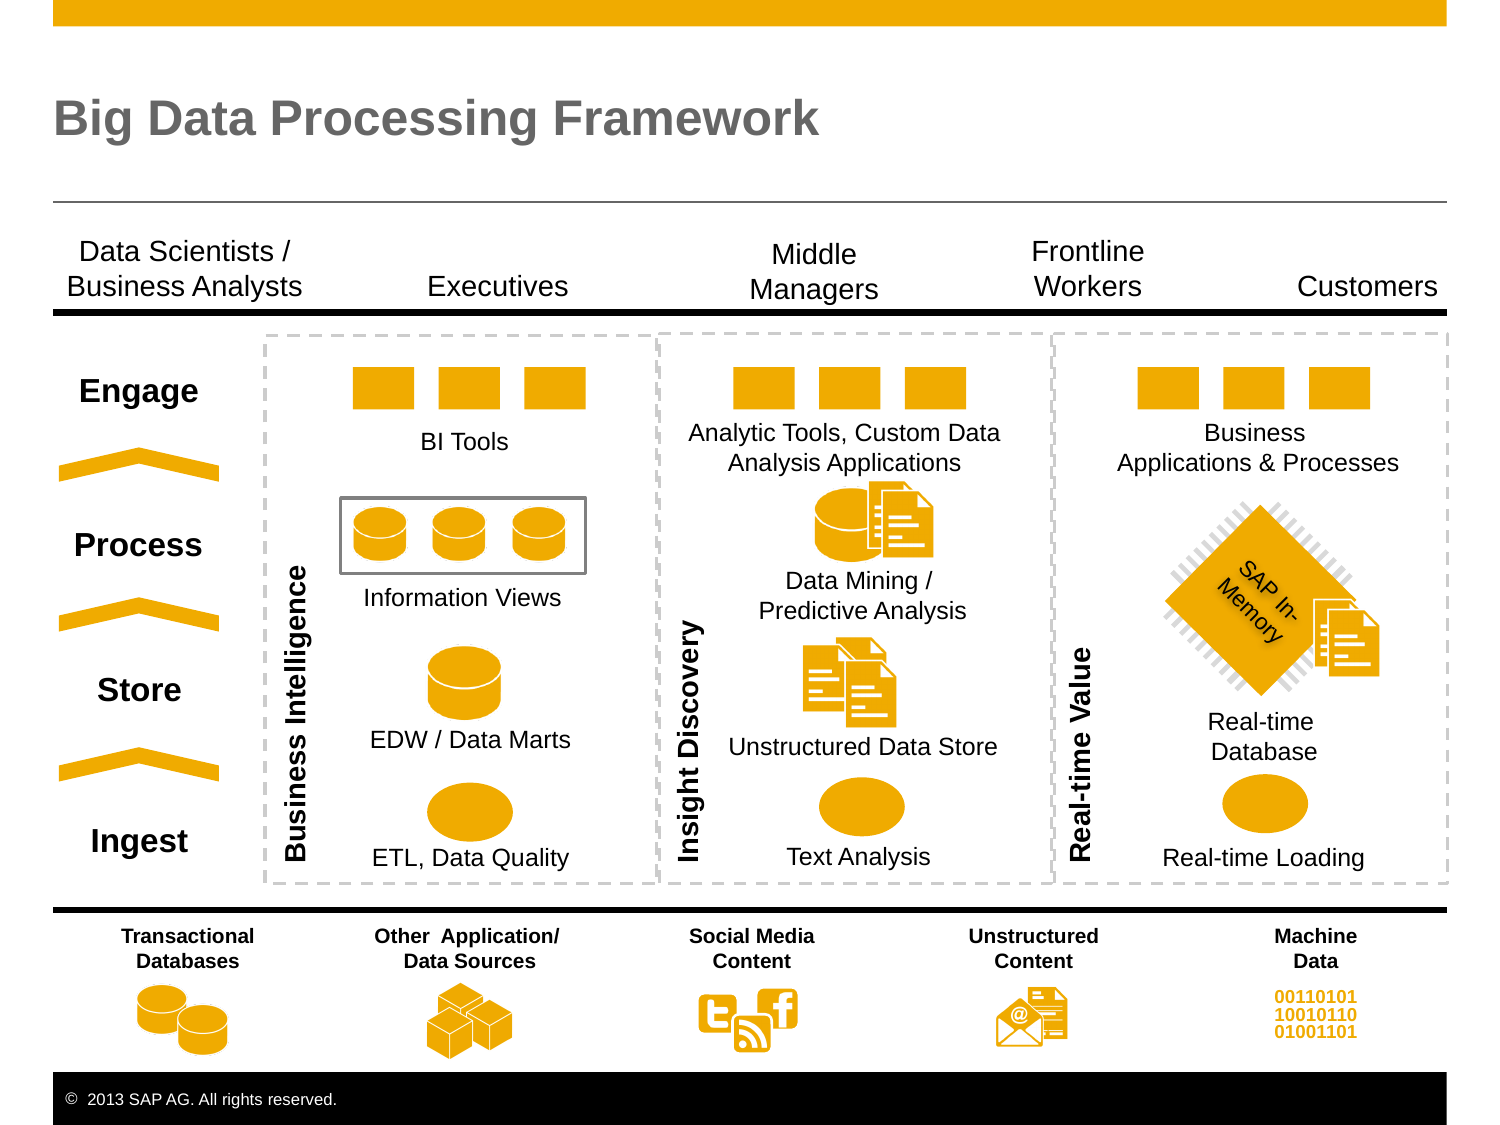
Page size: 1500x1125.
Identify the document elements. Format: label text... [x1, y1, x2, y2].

picture [806, 484, 893, 566]
text_box Real-time Database [1192, 698, 1337, 773]
text_box Business Applications & Processes [1102, 409, 1415, 484]
text_box [1136, 366, 1200, 409]
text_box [1176, 512, 1340, 681]
text_box [1222, 366, 1286, 409]
text_box Data Scientists / Business Analysts [35, 224, 334, 310]
picture [346, 504, 410, 563]
text_box [817, 775, 907, 833]
text_box Process [76, 511, 202, 574]
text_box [801, 635, 898, 729]
text_box [818, 366, 882, 409]
text_box Real-time Value [1053, 632, 1104, 879]
text_box Executives [412, 259, 641, 310]
text_box [1220, 772, 1310, 833]
text_box ETL, Data Quality [356, 833, 585, 879]
title Big Data Processing Framework [53, 53, 1447, 178]
text_box Business Intelligence [268, 549, 319, 879]
text_box [732, 366, 796, 409]
text_box Analytic Tools, Custom Data Analysis Applications [673, 409, 1017, 484]
text_box Data Mining / Predictive Analysis [743, 557, 983, 632]
text_box [58, 747, 219, 782]
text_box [867, 478, 935, 559]
text_box Real-time Loading [1147, 833, 1381, 879]
picture [425, 504, 489, 563]
text_box [58, 597, 219, 632]
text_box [1313, 598, 1381, 678]
text_box Frontline Workers [988, 224, 1188, 310]
picture [506, 504, 569, 563]
picture [419, 642, 506, 724]
text_box [903, 366, 968, 409]
text_box [658, 332, 1053, 885]
text_box Ingest [77, 808, 203, 871]
text_box Customers [1254, 259, 1482, 310]
text_box Insight Discovery [661, 605, 712, 879]
text_box Middle Managers [728, 227, 901, 312]
text_box [339, 496, 587, 575]
text_box [263, 334, 658, 885]
text_box Store [77, 657, 203, 719]
text_box [1053, 332, 1449, 885]
text_box Engage [76, 358, 202, 421]
text_box [1307, 366, 1372, 409]
text_box [58, 447, 219, 482]
text_box Unstructured Data Store [713, 723, 1014, 769]
text_box Text Analysis [771, 833, 946, 879]
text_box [60, 922, 1444, 1062]
